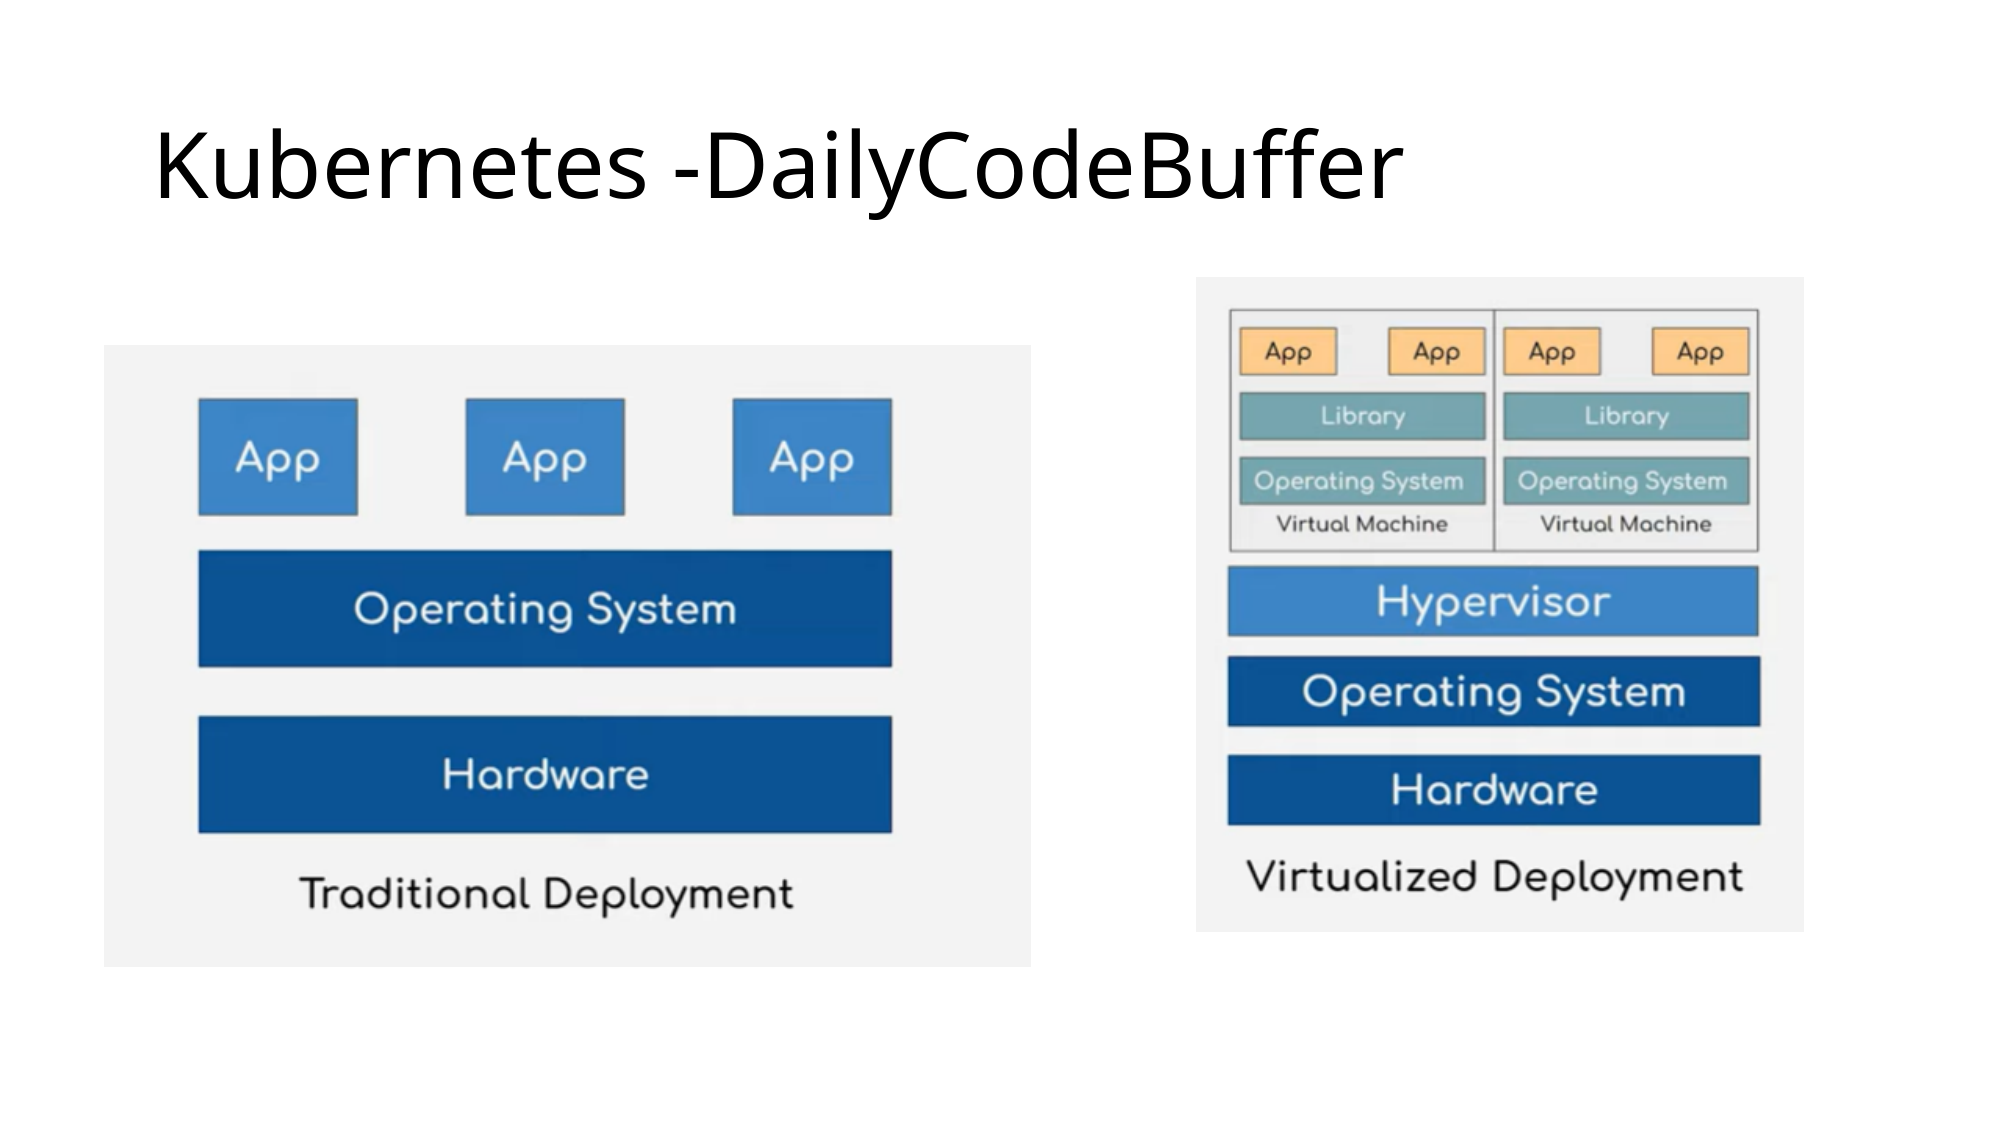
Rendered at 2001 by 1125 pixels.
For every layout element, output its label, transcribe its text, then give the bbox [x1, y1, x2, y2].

picture [104, 345, 1031, 967]
title Kubernetes -DailyCodeBuffer [137, 59, 1863, 278]
picture [1196, 277, 1804, 932]
